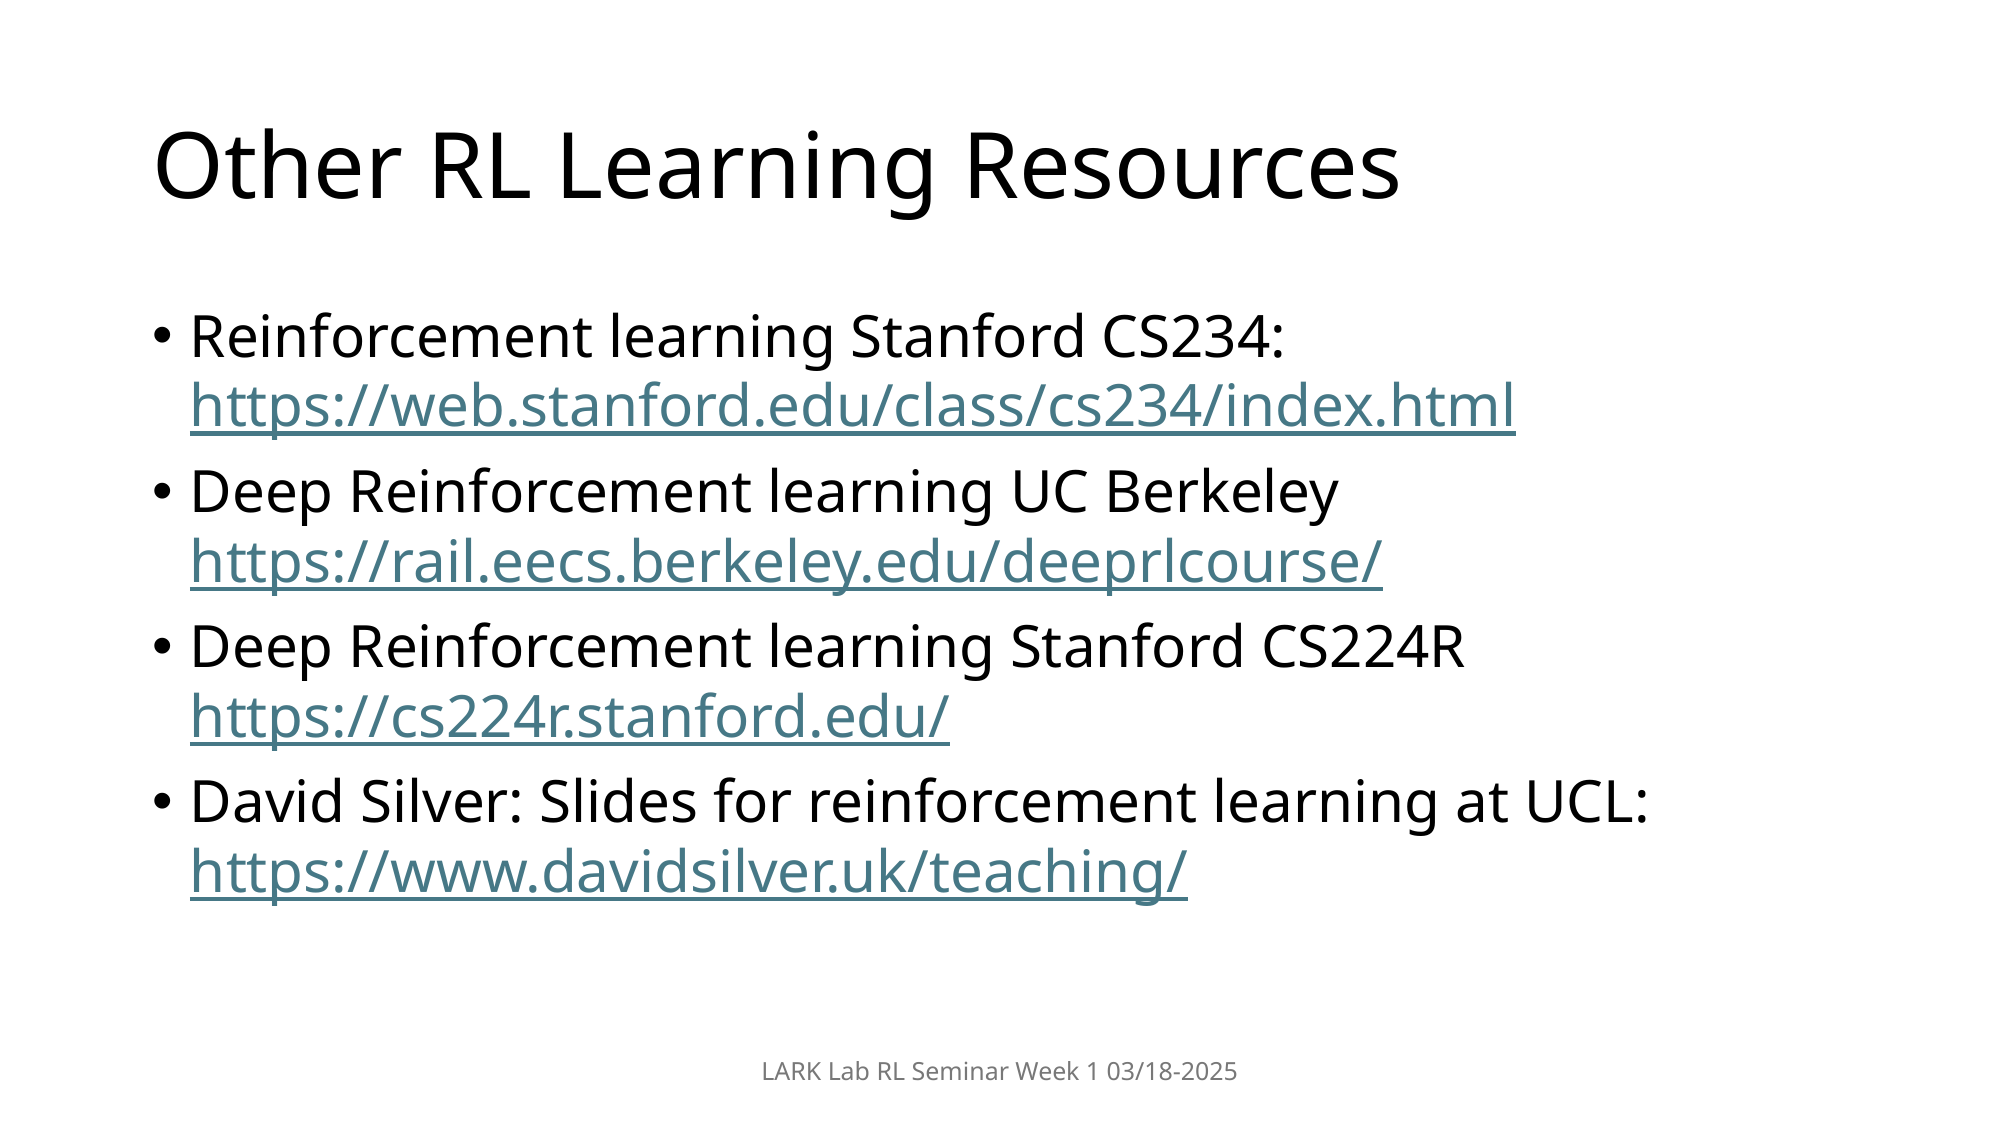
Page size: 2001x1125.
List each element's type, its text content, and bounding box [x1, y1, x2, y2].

footer LARK Lab RL Seminar Week 1 03/18-2025 [662, 1042, 1338, 1103]
list Reinforcement learning Stanford CS234: https://web.stanford.edu/class/cs234/index.html Deep Reinforcement learning UC Berkeley https://rail.eecs.berkeley.edu/deeprlcourse/ Deep Reinforcement learning Stanford CS224R https://cs224r.stanford.edu/ David Silver: Slides for reinforcement learning at UCL: https://www.davidsilver.uk/teaching/ [137, 299, 1863, 1014]
title Other RL Learning Resources [137, 59, 1863, 278]
